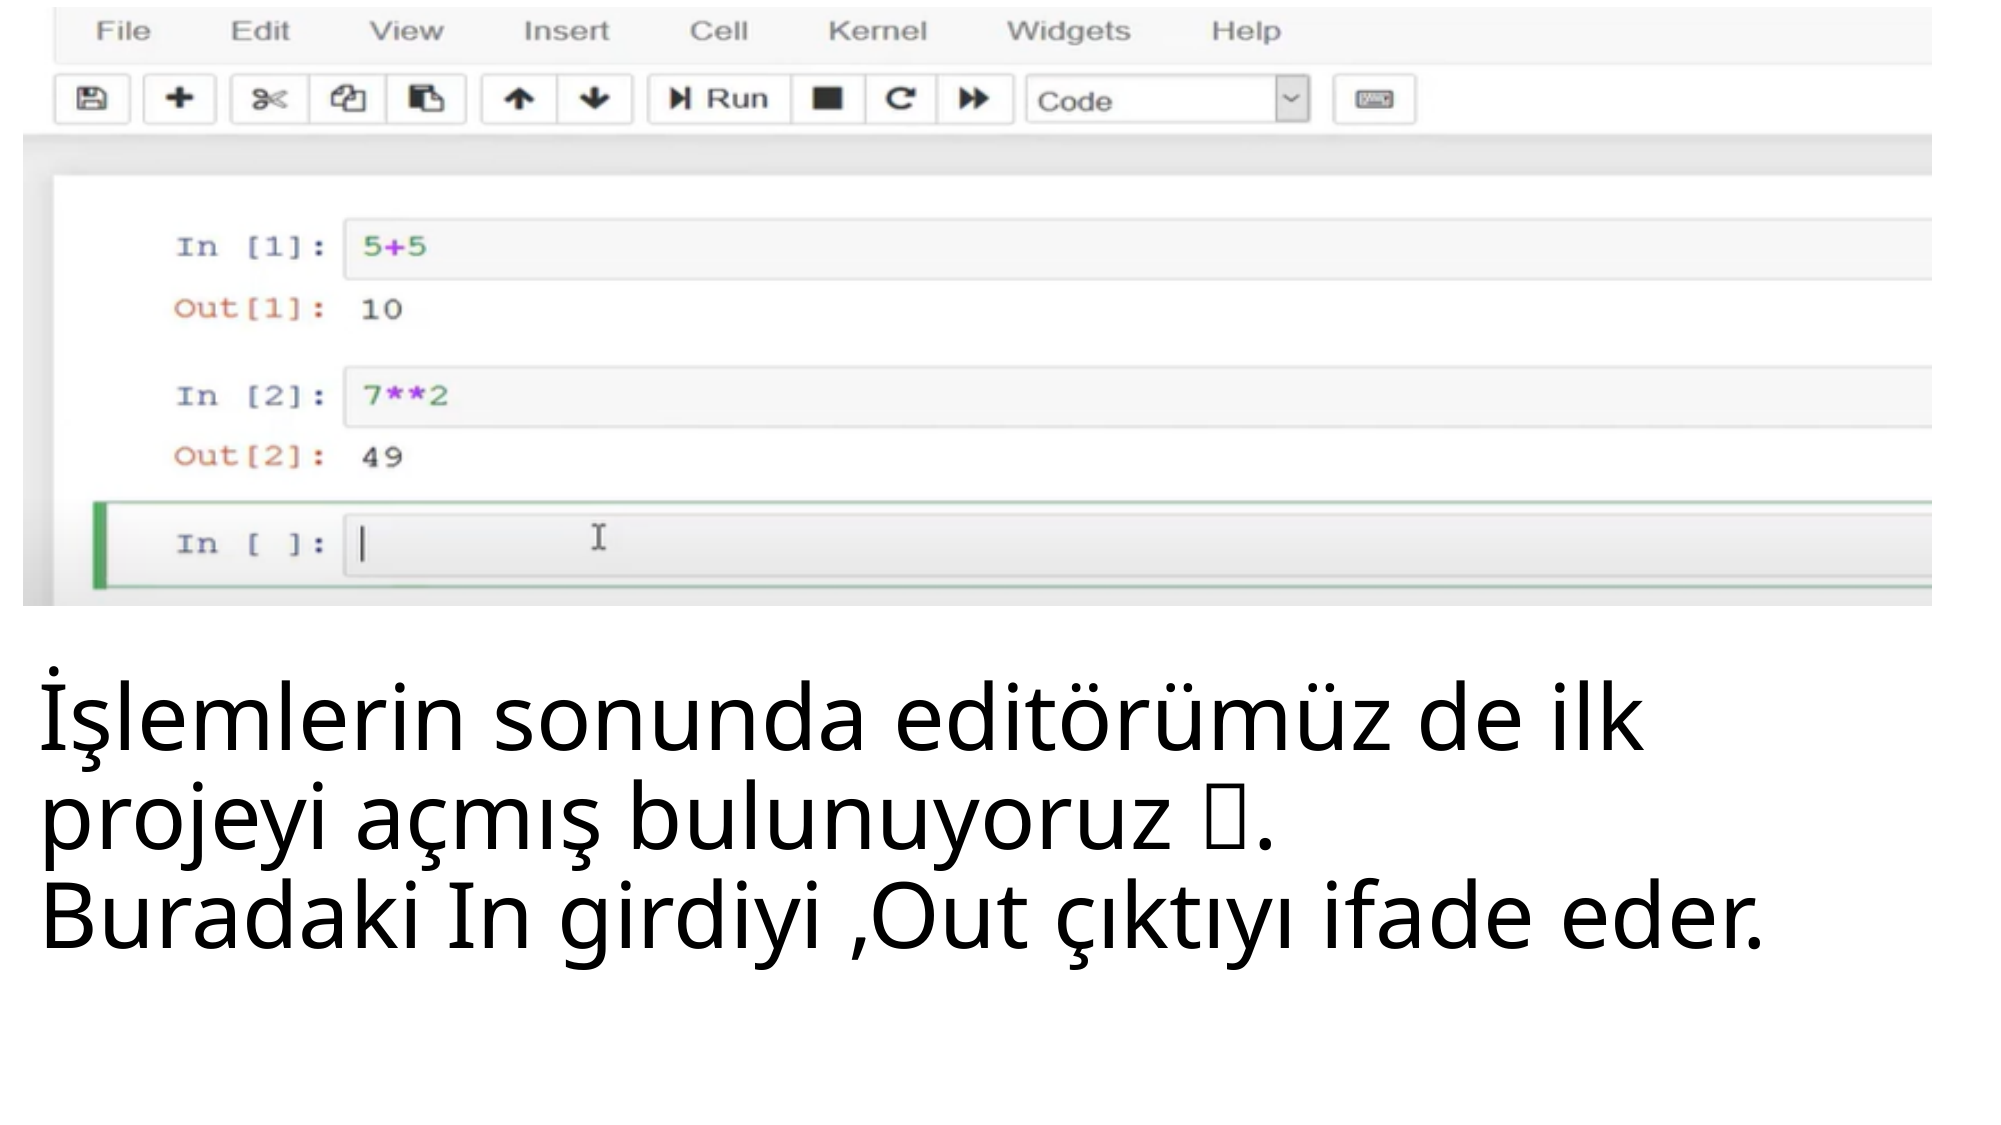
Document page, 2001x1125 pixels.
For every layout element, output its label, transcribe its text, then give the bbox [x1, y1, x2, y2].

text_box İşlemlerin sonunda editörümüz de ilk projeyi açmış bulunuyoruz . Buradaki In girdiyi ,Out çıktıyı ifade eder. [23, 649, 1932, 1090]
picture [23, 7, 1932, 606]
